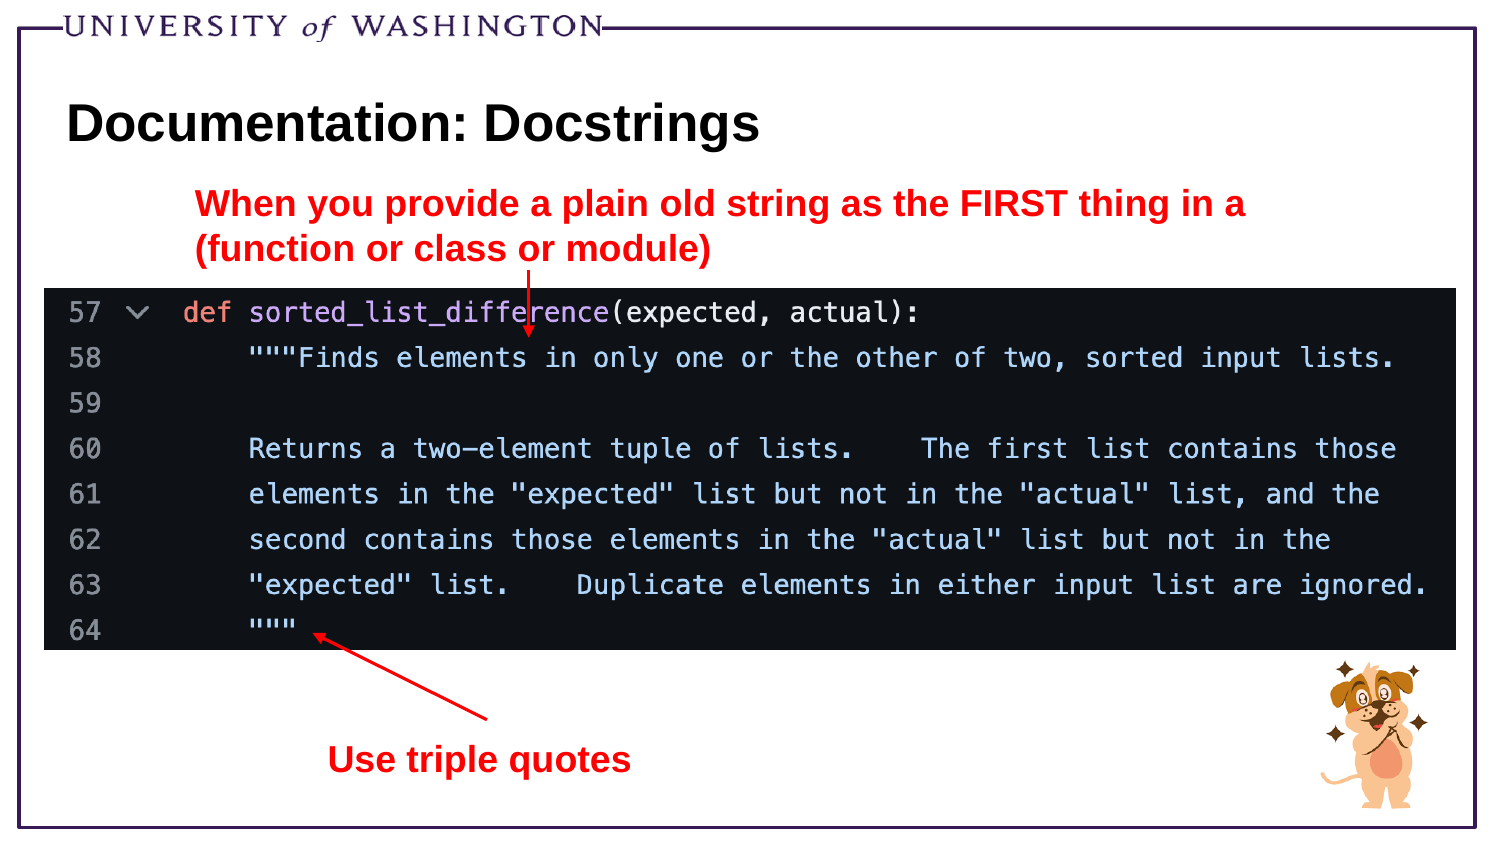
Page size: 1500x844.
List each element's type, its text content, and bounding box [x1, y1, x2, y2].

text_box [312, 632, 662, 796]
title Documentation: Docstrings [51, 72, 1449, 167]
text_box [179, 163, 1412, 338]
picture [15, 15, 1480, 830]
